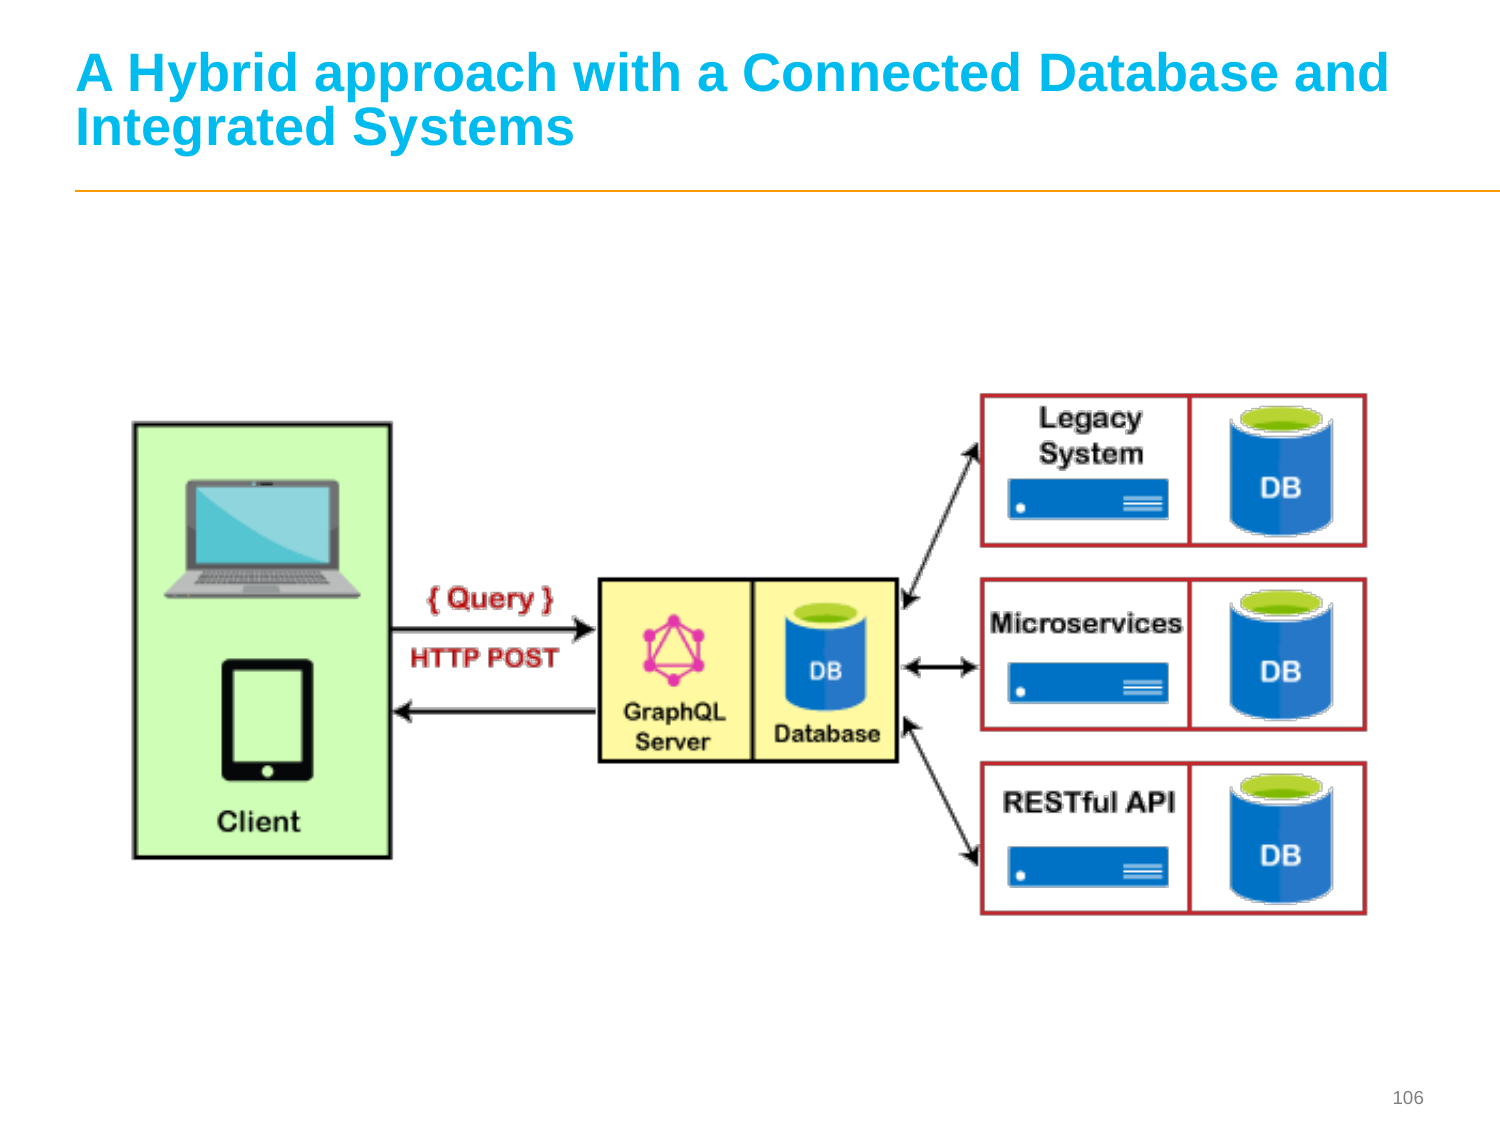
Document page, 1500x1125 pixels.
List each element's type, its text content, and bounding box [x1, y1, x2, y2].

picture [108, 362, 1392, 951]
title A Hybrid approach with a Connected Database and Integrated Systems [75, 27, 1422, 157]
